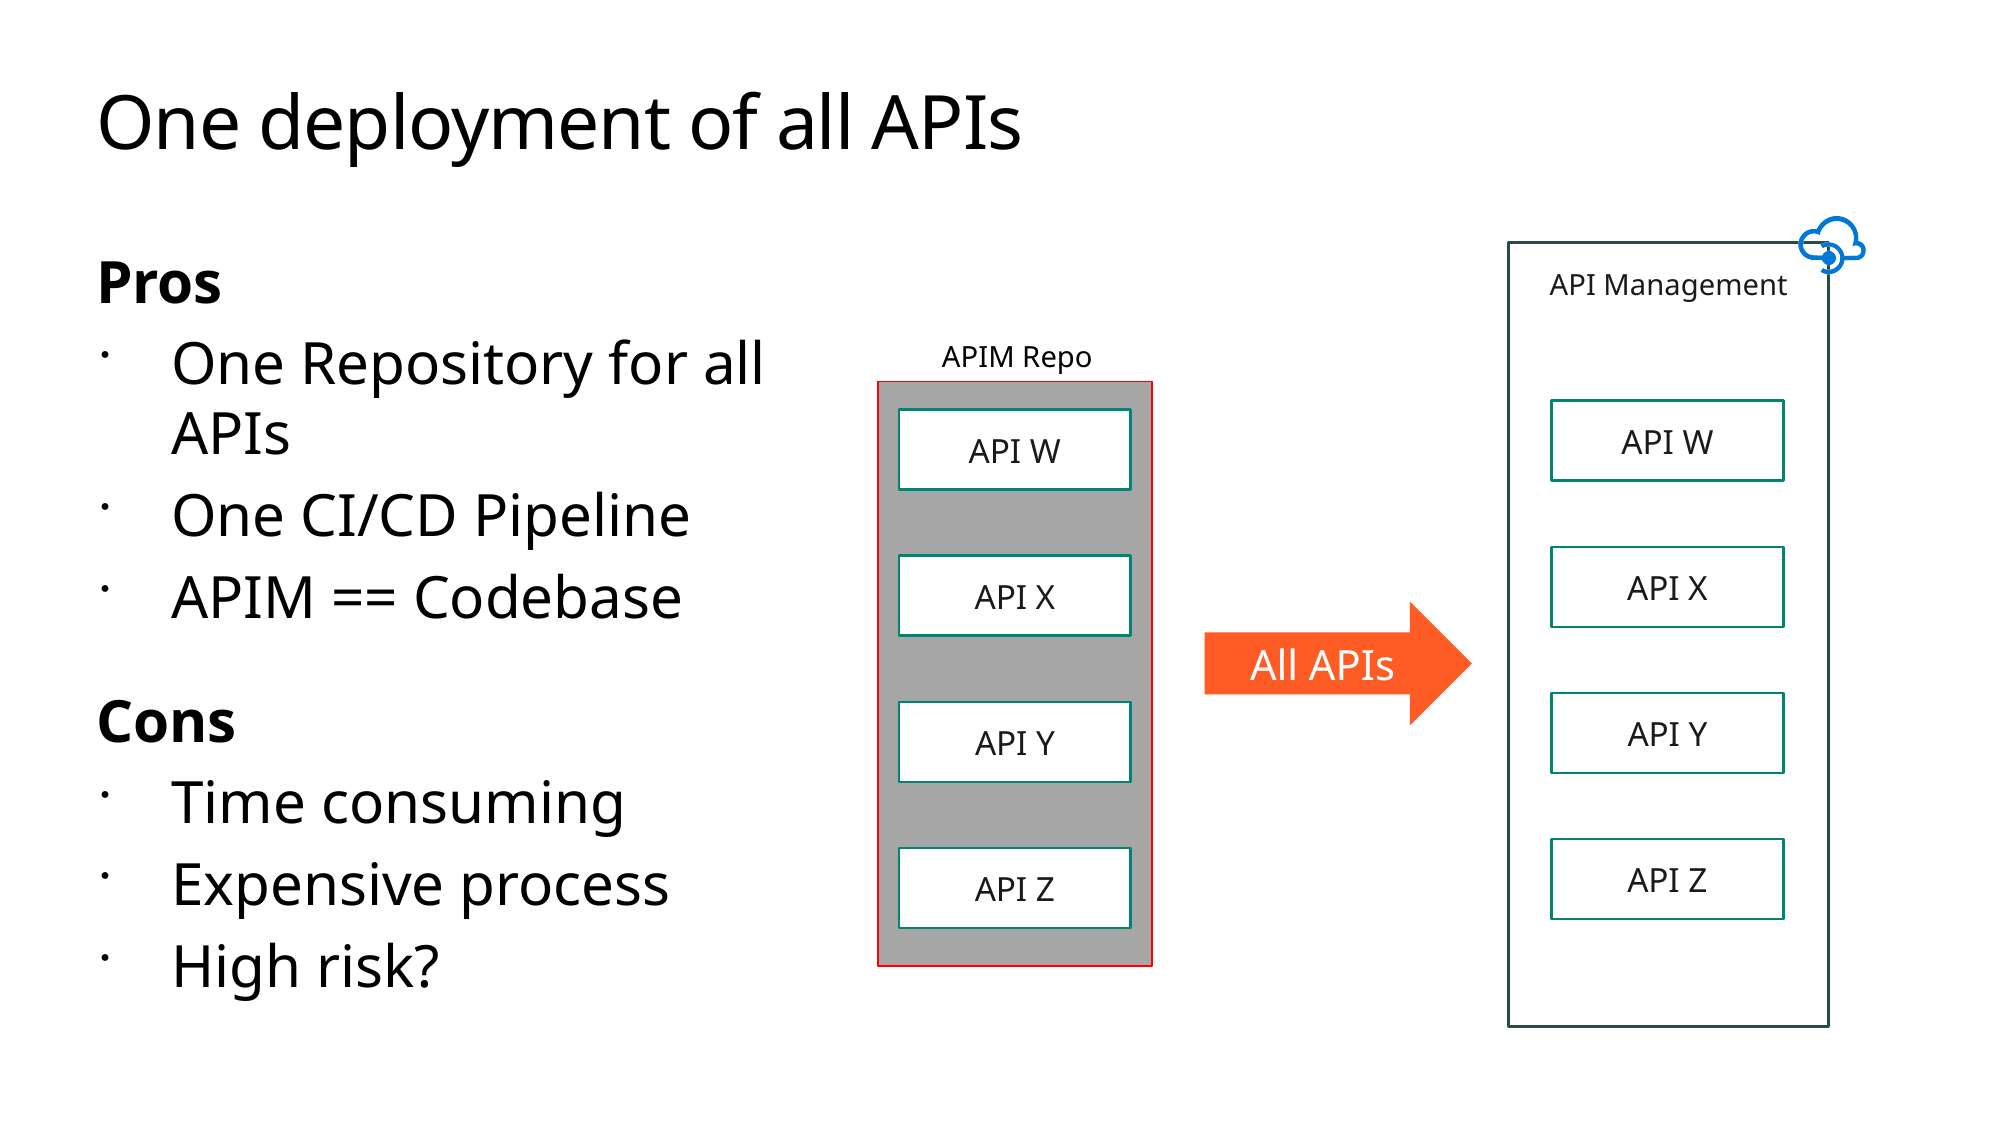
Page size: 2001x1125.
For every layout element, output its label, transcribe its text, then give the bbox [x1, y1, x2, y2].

text_box API X [898, 555, 1132, 636]
text_box APIM Repo [898, 338, 1136, 374]
text_box All APIs [1203, 600, 1473, 727]
text_box Pros One Repository for all APIs One CI/CD Pipeline APIM == Codebase [96, 244, 820, 630]
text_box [1508, 211, 1866, 1027]
text_box API W [898, 409, 1132, 490]
text_box Cons Time consuming Expensive process High risk? [96, 683, 820, 1000]
text_box API Y [898, 701, 1132, 783]
title One deployment of all APIs [96, 75, 1904, 166]
text_box [877, 381, 1153, 967]
text_box API Z [898, 847, 1132, 929]
